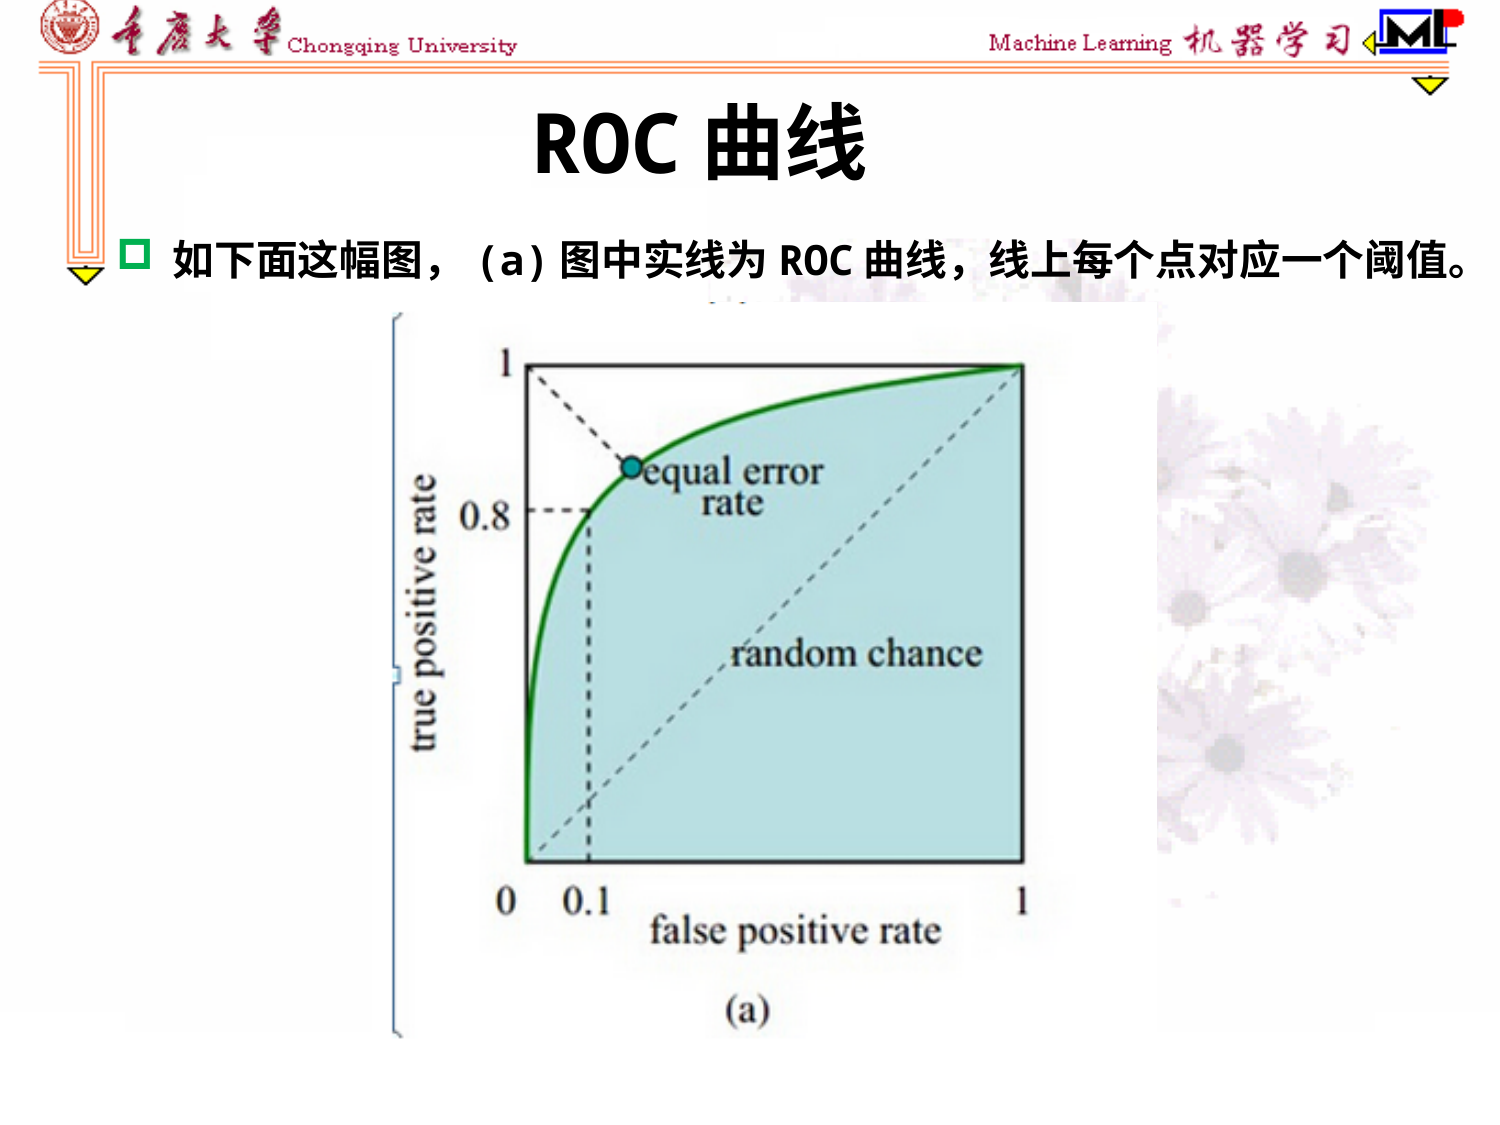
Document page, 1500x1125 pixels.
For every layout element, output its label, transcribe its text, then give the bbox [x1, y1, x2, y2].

list 如下面这幅图，(a)图中实线为ROC曲线，线上每个点对应一个阈值。 [101, 201, 1500, 805]
list ROC曲线 [53, 113, 1347, 198]
picture [0, 0, 1500, 1043]
